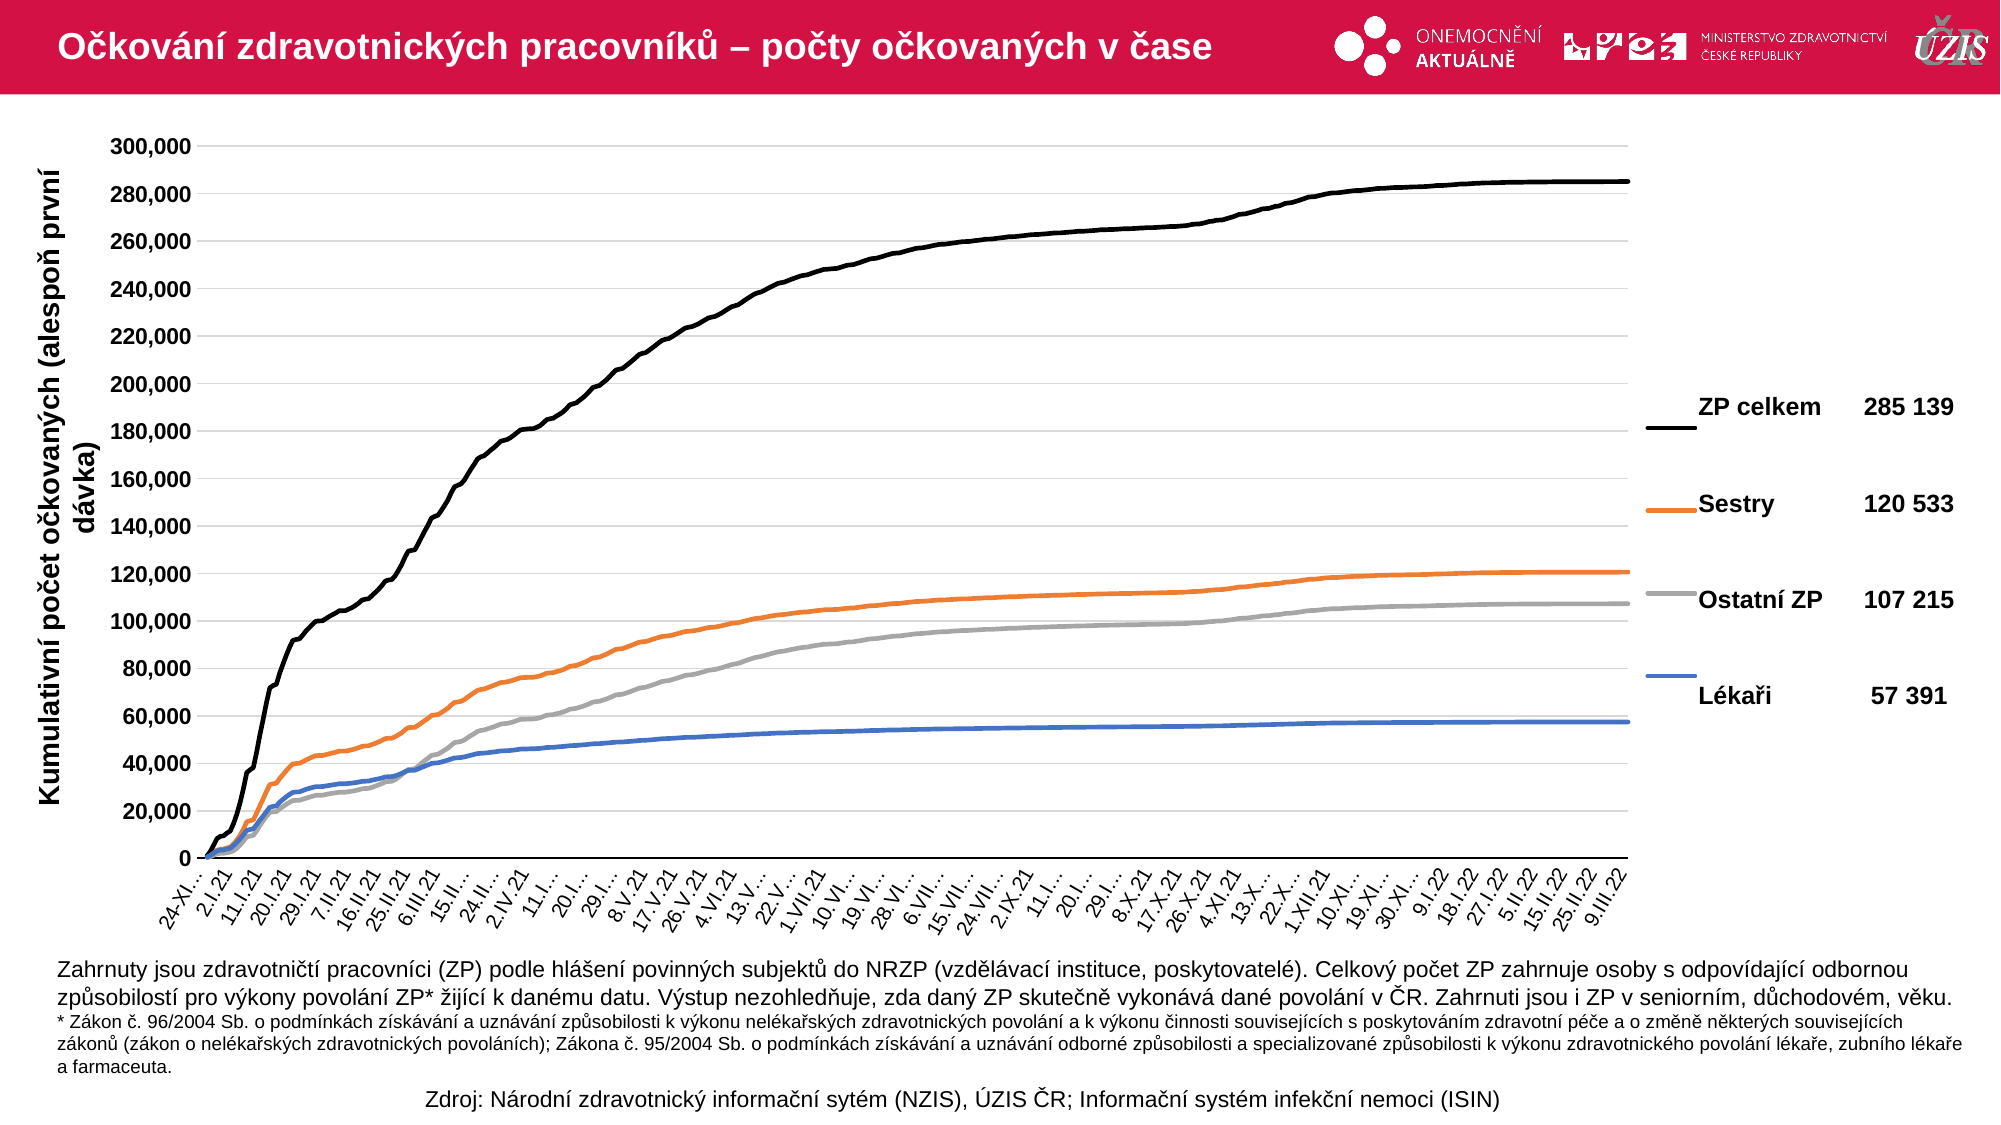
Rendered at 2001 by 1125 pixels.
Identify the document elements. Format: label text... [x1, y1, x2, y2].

chart [92, 124, 1959, 943]
text_box Zdroj: Národní zdravotnický informační sytém (NZIS), ÚZIS ČR; Informační systém infekční nemoci (ISIN) [287, 1085, 1646, 1120]
text_box Kumulativní počet očkovaných (alespoň první dávka) [22, 103, 108, 872]
picture [1915, 15, 1989, 66]
text_box Zahrnuty jsou zdravotničtí pracovníci (ZP) podle hlášení povinných subjektů do NRZP (vzdělávací instituce, poskytovatelé). Celkový počet ZP zahrnuje osoby s odpovídající odbornou způsobilostí pro výkony povolání ZP* žijící k danému datu. Výstup nezohledňuje, zda daný ZP skutečně vykonává dané povolání v ČR. Zahrnuti jsou i ZP v seniorním, důchodovém, věku. * Zákon č. 96/2004 Sb. o podmínkách získávání a uznávání způsobilosti k výkonu nelékařských zdravotnických povolání a k výkonu činnosti souvisejících s poskytováním zdravotní péče a o změně některých souvisejících zákonů (zákon o nelékařských zdravotnických povoláních); Zákona č. 95/2004 Sb. o podmínkách získávání a uznávání odborné způsobilosti a specializované způsobilosti k výkonu zdravotnického povolání lékaře, zubního lékaře a farmaceuta. [42, 947, 1978, 1085]
picture [1334, 16, 1542, 76]
title Očkování zdravotnických pracovníků – počty očkovaných v čase [42, 0, 1262, 95]
picture [1563, 31, 1888, 60]
